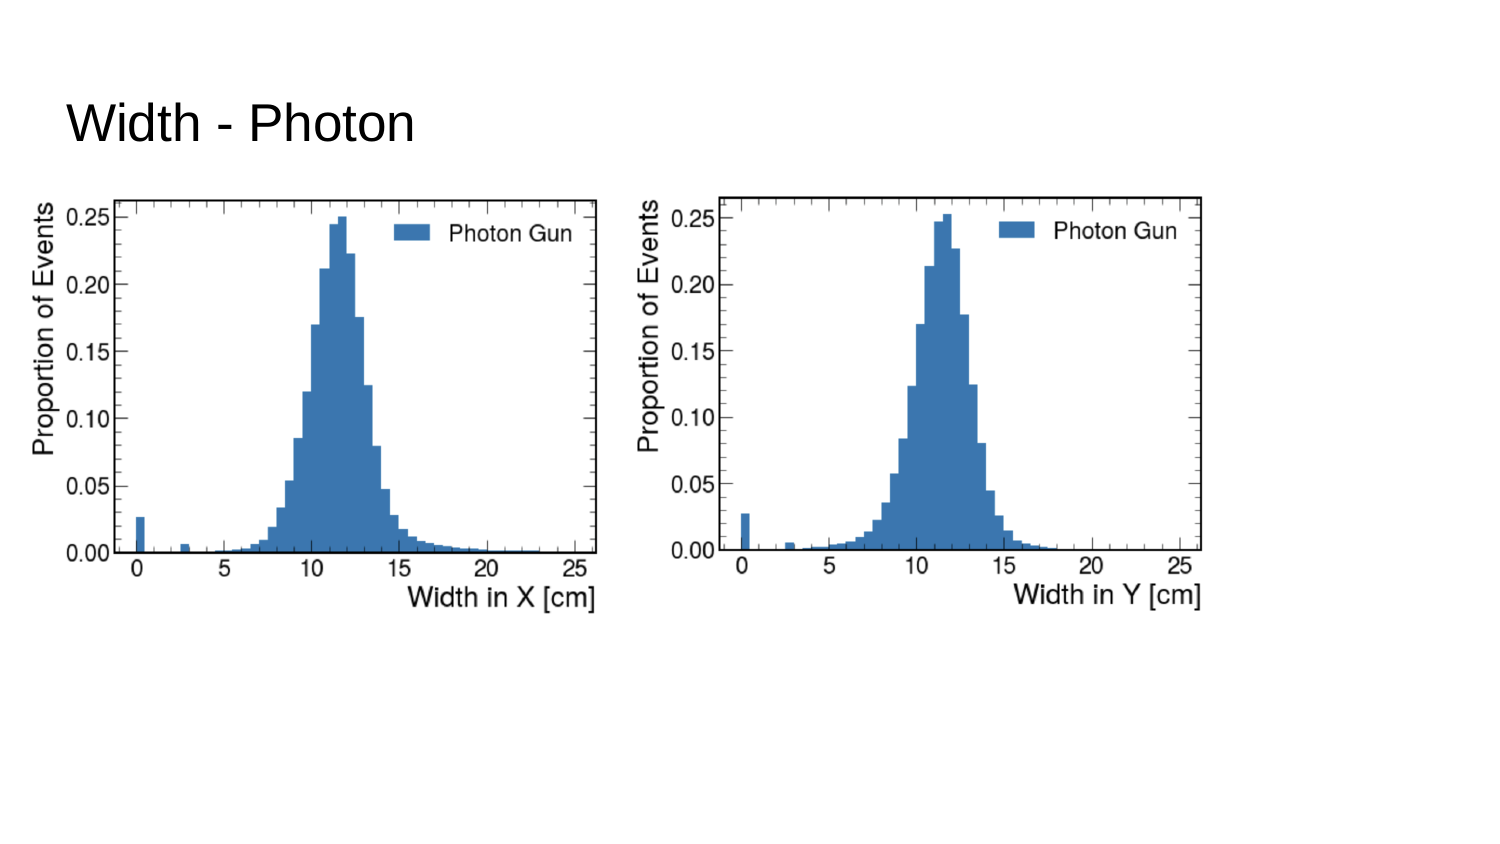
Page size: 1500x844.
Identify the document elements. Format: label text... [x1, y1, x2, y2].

picture [629, 191, 1211, 621]
title Width - Photon [51, 72, 1449, 167]
picture [24, 191, 606, 621]
